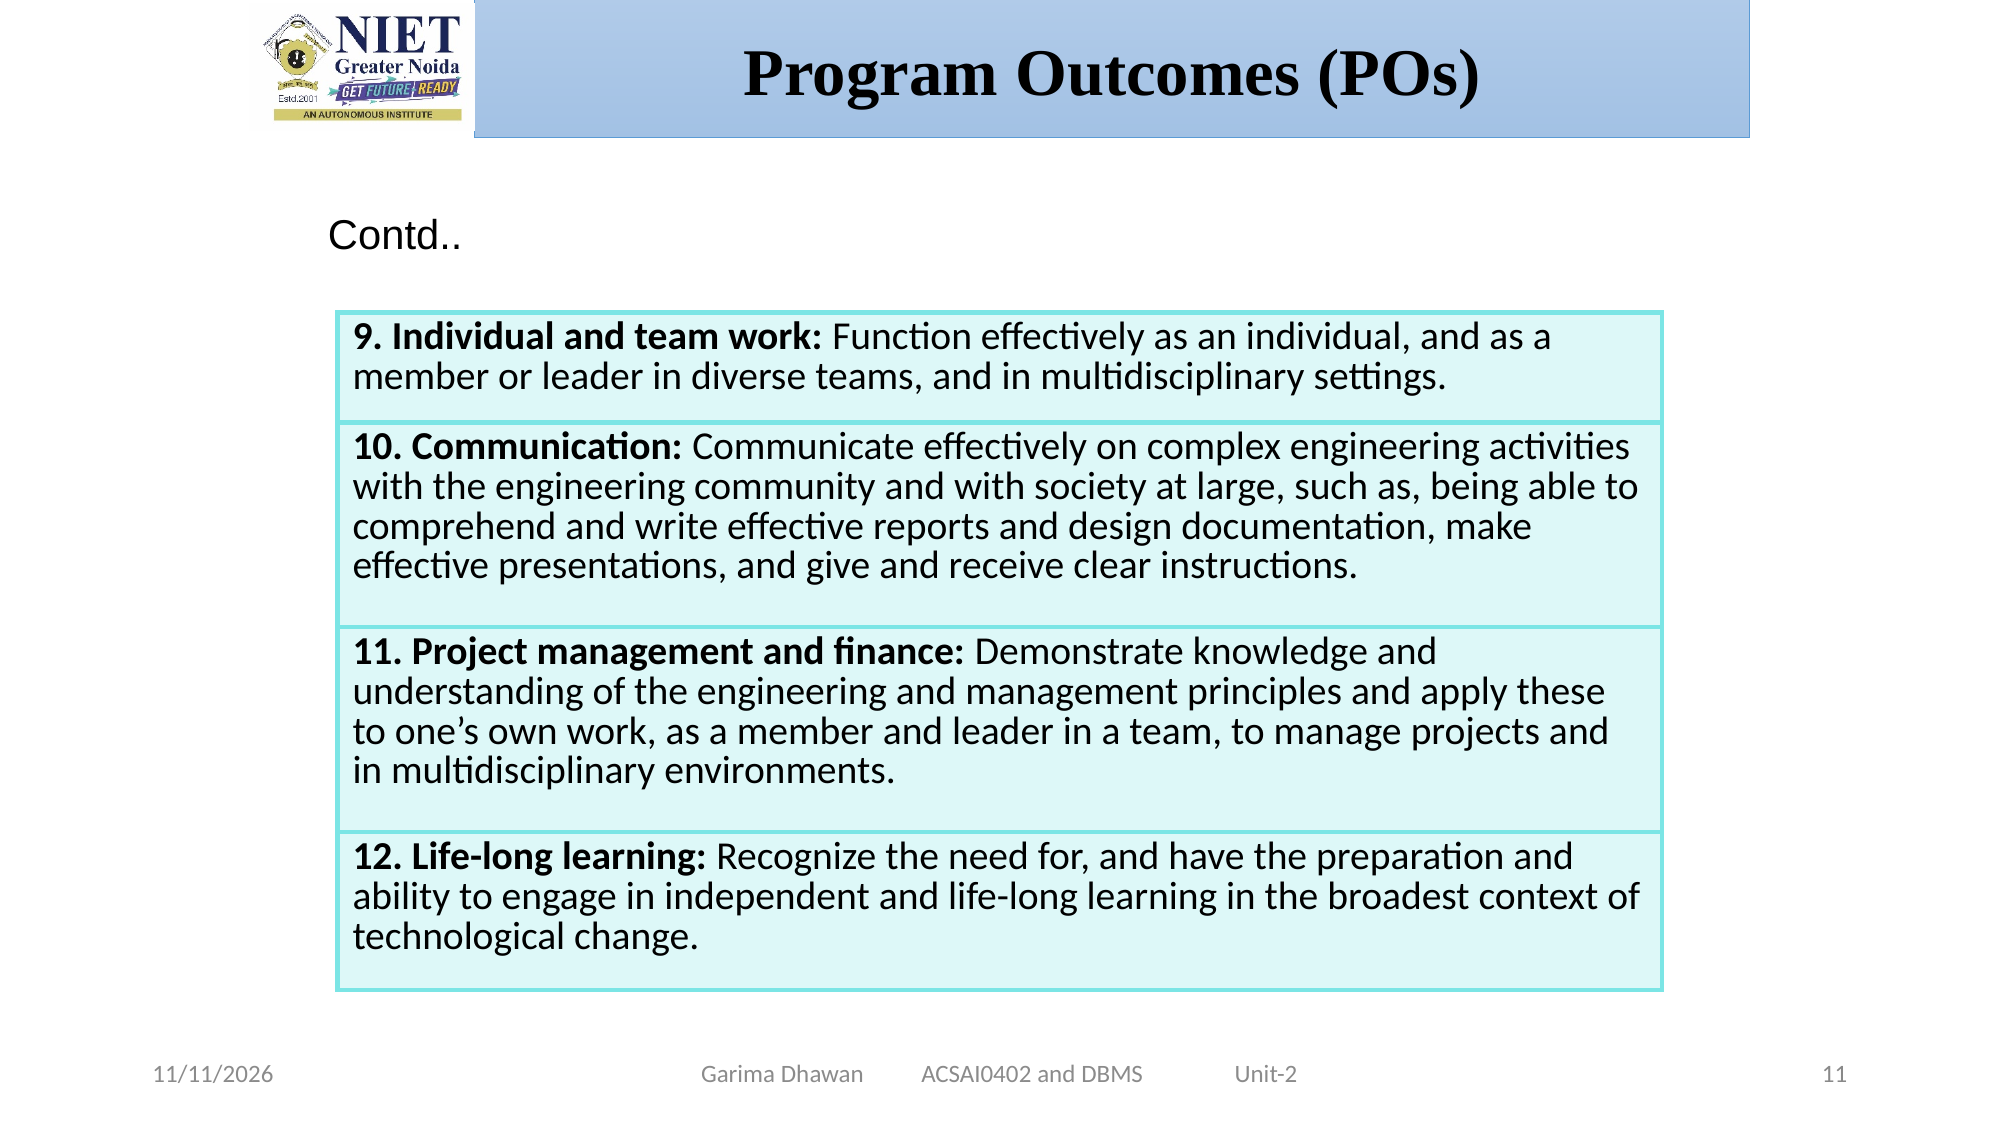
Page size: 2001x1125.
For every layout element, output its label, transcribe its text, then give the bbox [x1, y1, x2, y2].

text_box Program Outcomes (POs) [474, 0, 1750, 138]
slide_number 11 [1412, 1042, 1863, 1103]
table_cell 11. Project management and finance: Demonstrate knowledge and understanding of the engineering and management principles and apply these to one’s own work, as a member and leader in a team, to manage projects and in multidisciplinary environments. [340, 629, 1660, 830]
picture [249, 3, 475, 131]
text_box Contd.. [313, 200, 478, 265]
table_cell 12. Life-long learning: Recognize the need for, and have the preparation and ability to engage in independent and life-long learning in the broadest context of technological change. [340, 834, 1660, 988]
footer Garima Dhawan ACSAI0402 and DBMS Unit-2 [662, 1042, 1338, 1103]
table_cell 10. Communication: Communicate effectively on complex engineering activities with the engineering community and with society at large, such as, being able to comprehend and write effective reports and design documentation, make effective presentations, and give and receive clear instructions. [340, 425, 1660, 625]
table_header 9. Individual and team work: Function effectively as an individual, and as a member or leader in diverse teams, and in multidisciplinary settings. [340, 315, 1660, 420]
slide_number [137, 1042, 588, 1103]
